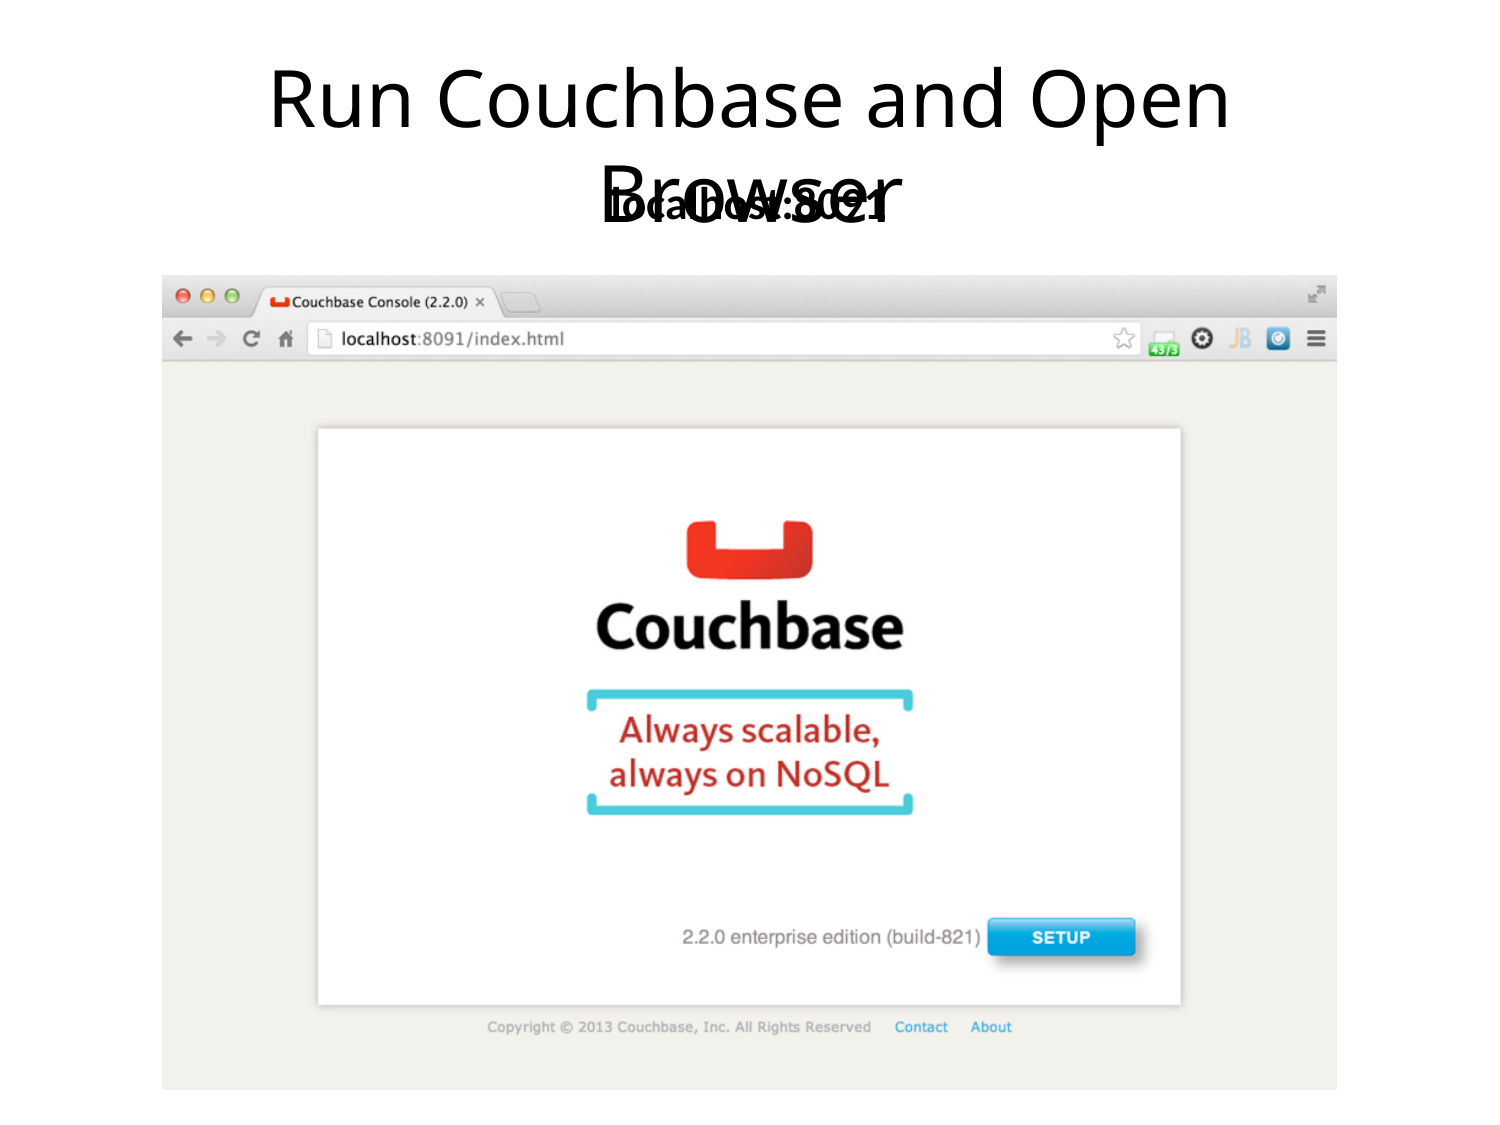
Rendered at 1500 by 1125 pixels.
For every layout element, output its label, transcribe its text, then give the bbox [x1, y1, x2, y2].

text_box localhost:8091 [107, 169, 1391, 235]
picture [162, 275, 1337, 1091]
text_box Run Couchbase and Open Browser [112, 43, 1390, 146]
